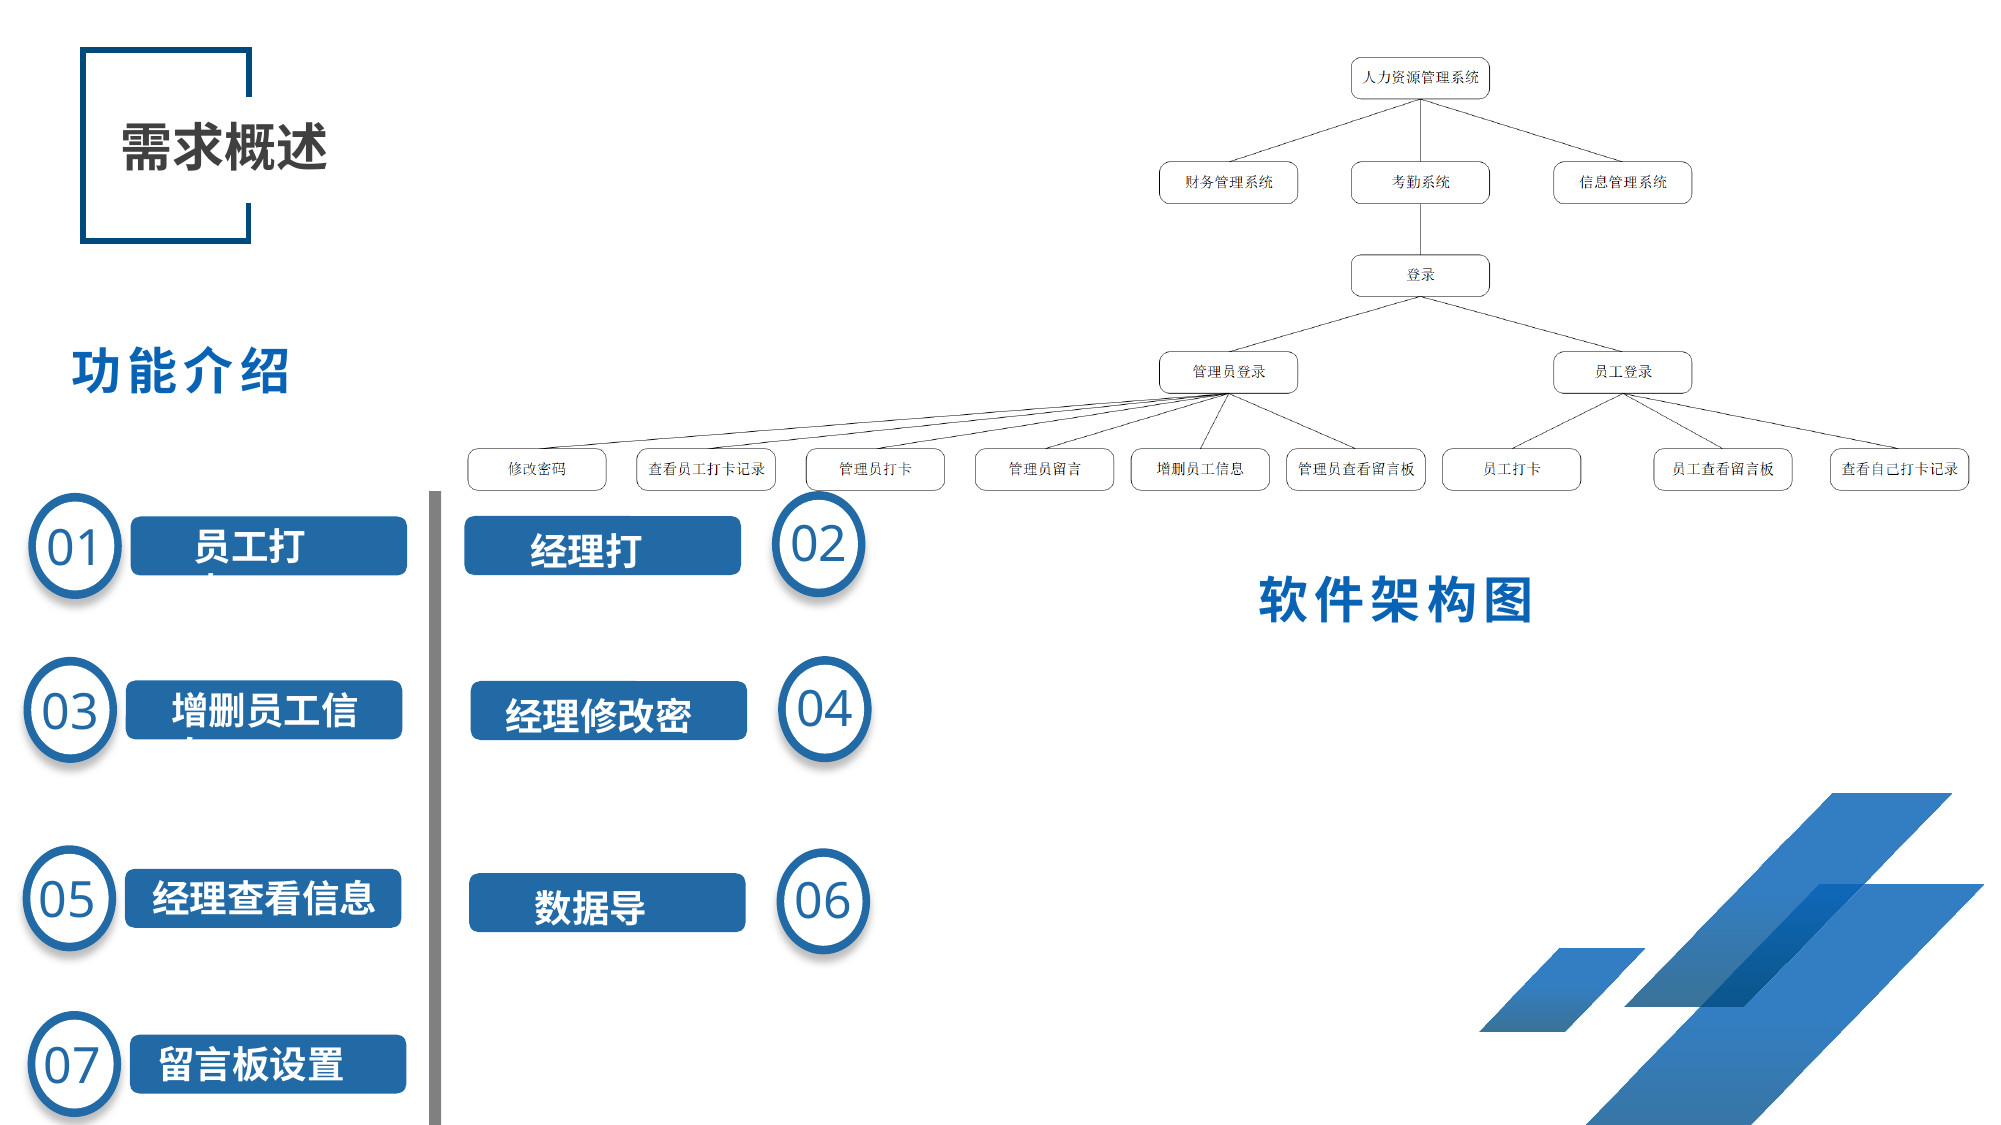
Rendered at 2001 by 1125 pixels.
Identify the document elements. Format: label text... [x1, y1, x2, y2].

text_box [83, 49, 249, 242]
text_box [1621, 792, 1954, 1008]
picture [465, 56, 1971, 491]
text_box [1476, 947, 1648, 1033]
text_box 功能介绍 [56, 332, 343, 408]
text_box [1582, 883, 1987, 1125]
text_box 需求概述 [249, 107, 392, 185]
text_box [22, 491, 872, 1125]
text_box 软件架构图 [1243, 561, 1593, 636]
